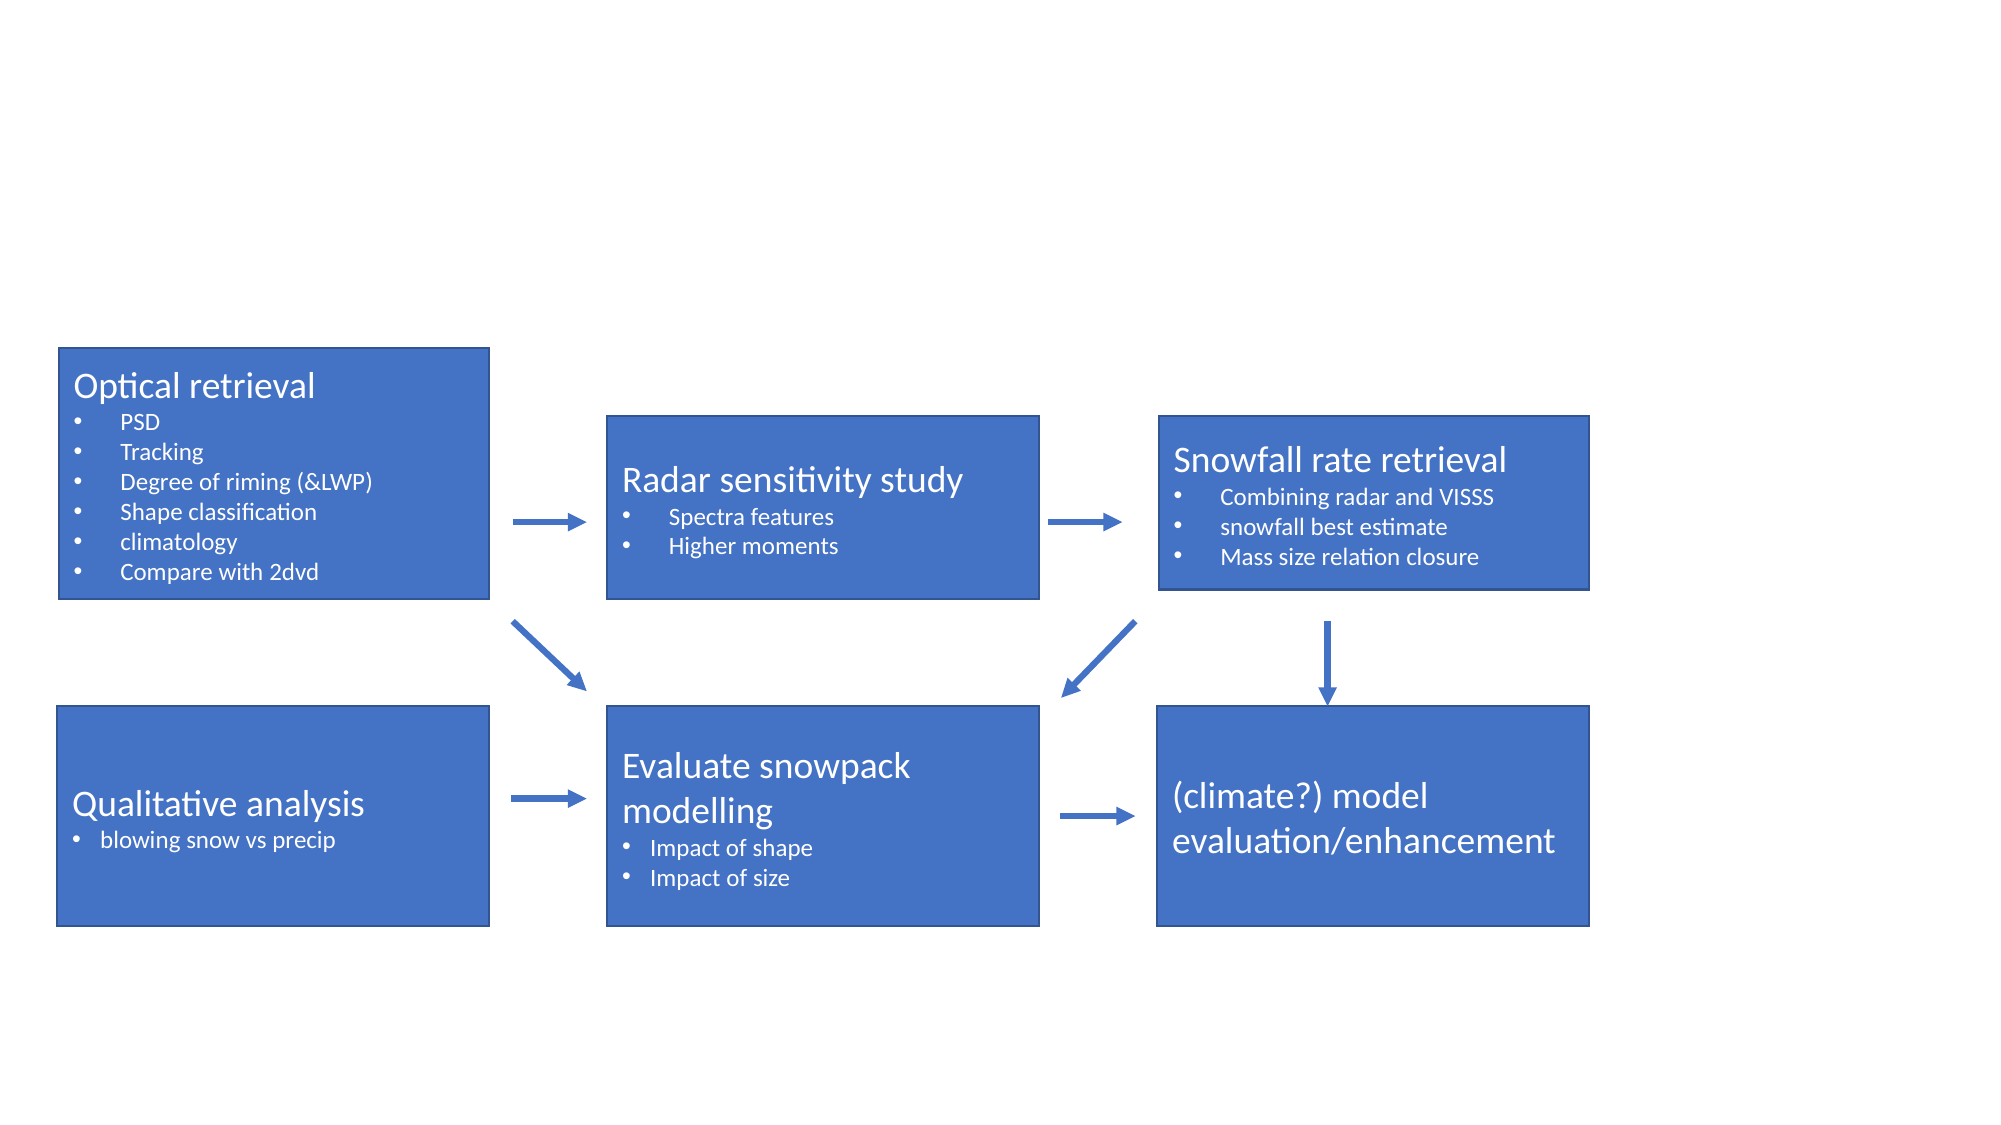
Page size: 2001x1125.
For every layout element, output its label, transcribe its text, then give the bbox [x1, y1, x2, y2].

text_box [512, 621, 587, 692]
text_box Radar sensitivity study Spectra features Higher moments [606, 415, 1040, 600]
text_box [1061, 621, 1136, 698]
text_box Optical retrieval PSD Tracking Degree of riming (&LWP) Shape classification climatology Compare with 2dvd [58, 347, 490, 600]
text_box (climate?) model evaluation/enhancement [1156, 705, 1590, 927]
text_box Qualitative analysis blowing snow vs precip [56, 705, 490, 927]
text_box Snowfall rate retrieval Combining radar and VISSS snowfall best estimate Mass size relation closure [1158, 415, 1590, 591]
text_box Evaluate snowpack modelling Impact of shape Impact of size [606, 705, 1040, 927]
